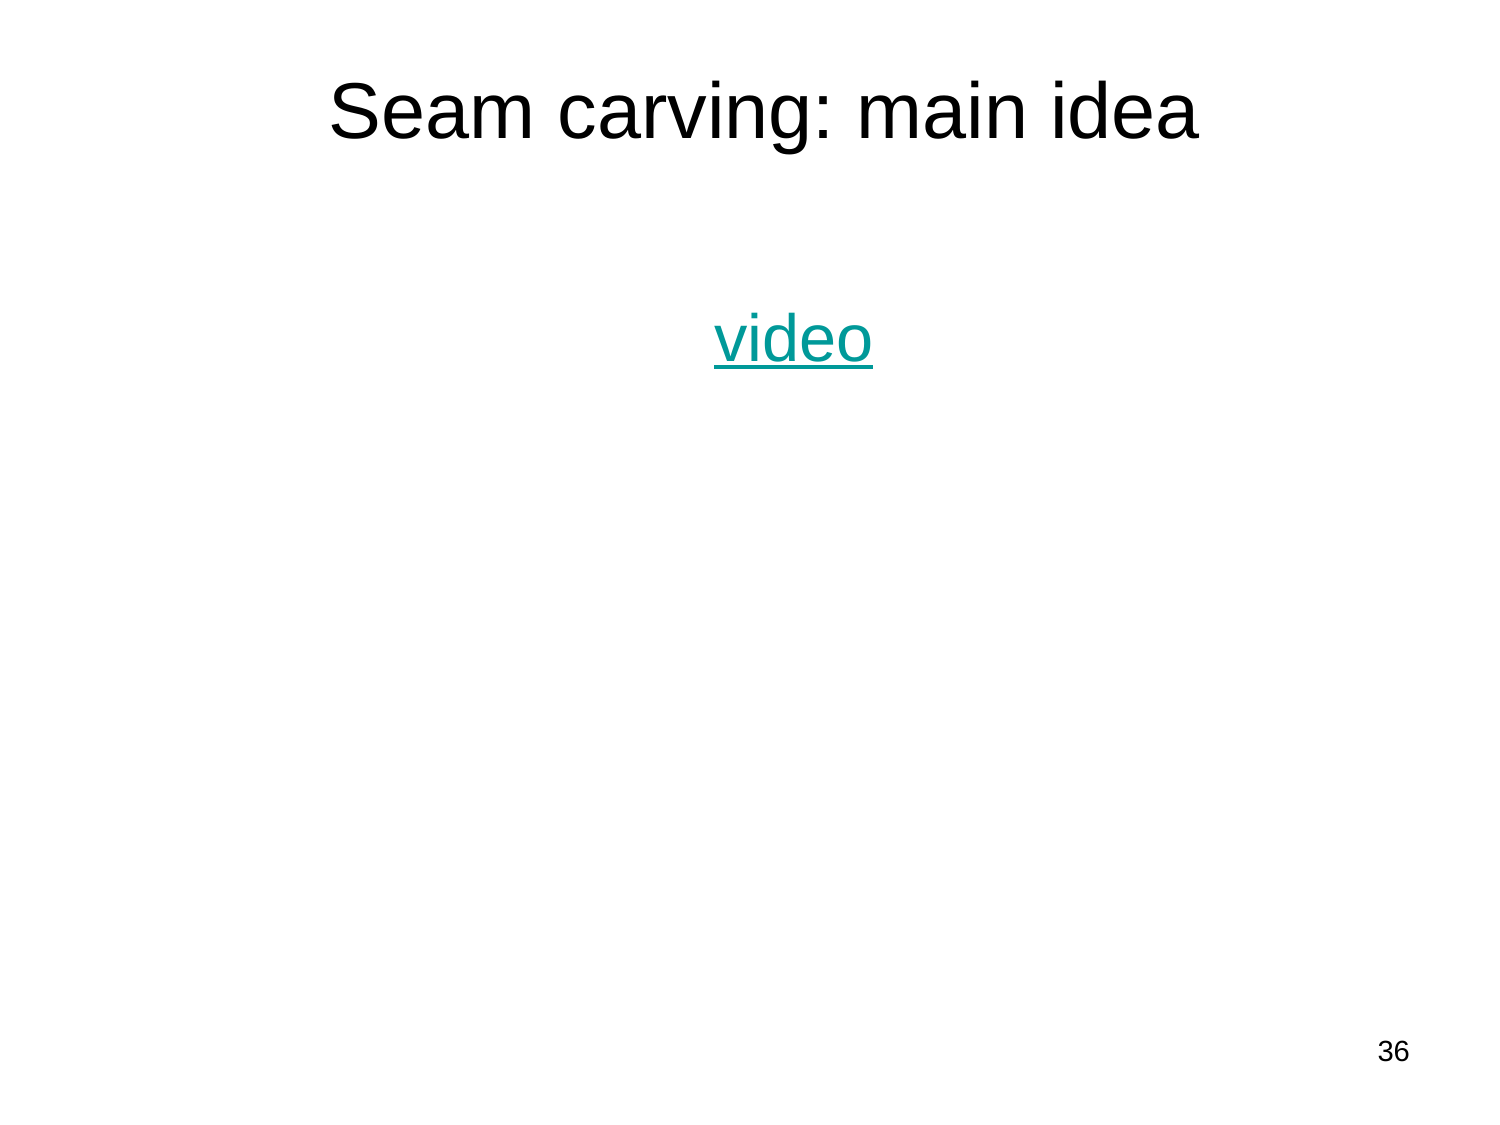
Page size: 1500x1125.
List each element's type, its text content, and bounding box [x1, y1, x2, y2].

slide_number 36 [1074, 1024, 1426, 1103]
text_box Seam carving: main idea [100, 13, 1429, 201]
text_box video [474, 287, 1113, 383]
